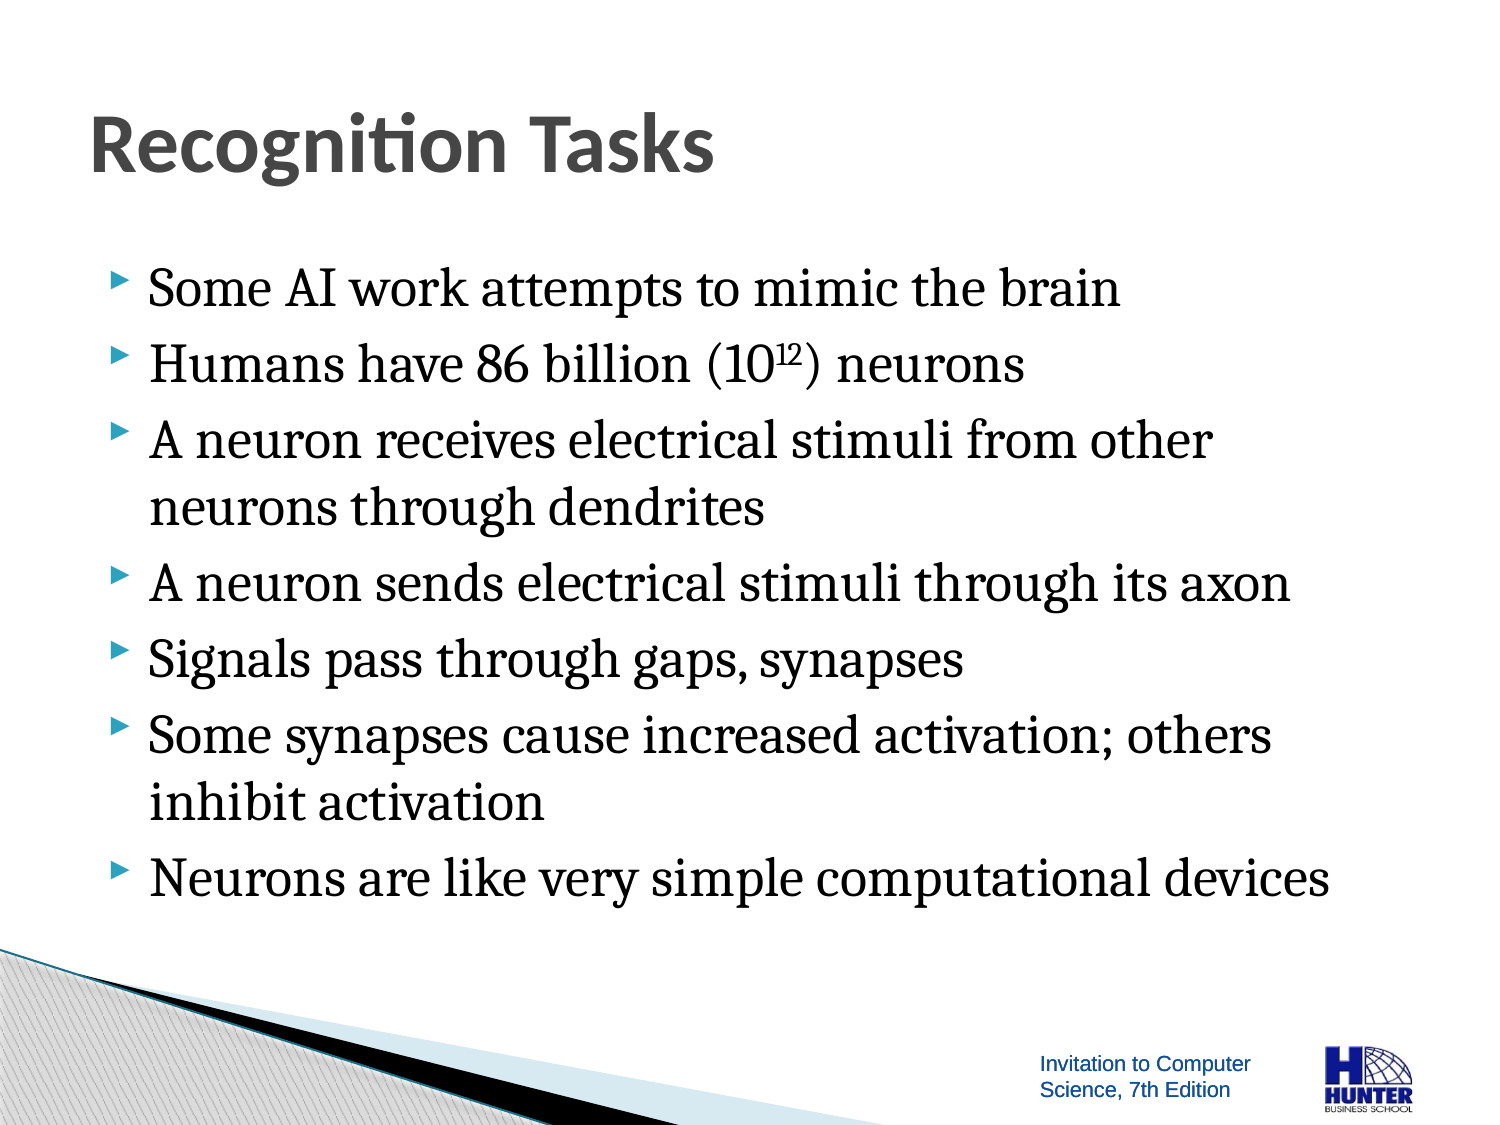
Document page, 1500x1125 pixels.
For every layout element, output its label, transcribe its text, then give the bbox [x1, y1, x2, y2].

title Recognition Tasks [75, 45, 1425, 233]
list Some AI work attempts to mimic the brain Humans have 86 billion (1012) neurons A neuron receives electrical stimuli from other neurons through dendrites A neuron sends electrical stimuli through its axon Signals pass through gaps, synapses Some synapses cause increased activation; others inhibit activation Neurons are like very simple computational devices [75, 243, 1425, 986]
picture [1325, 1046, 1413, 1113]
